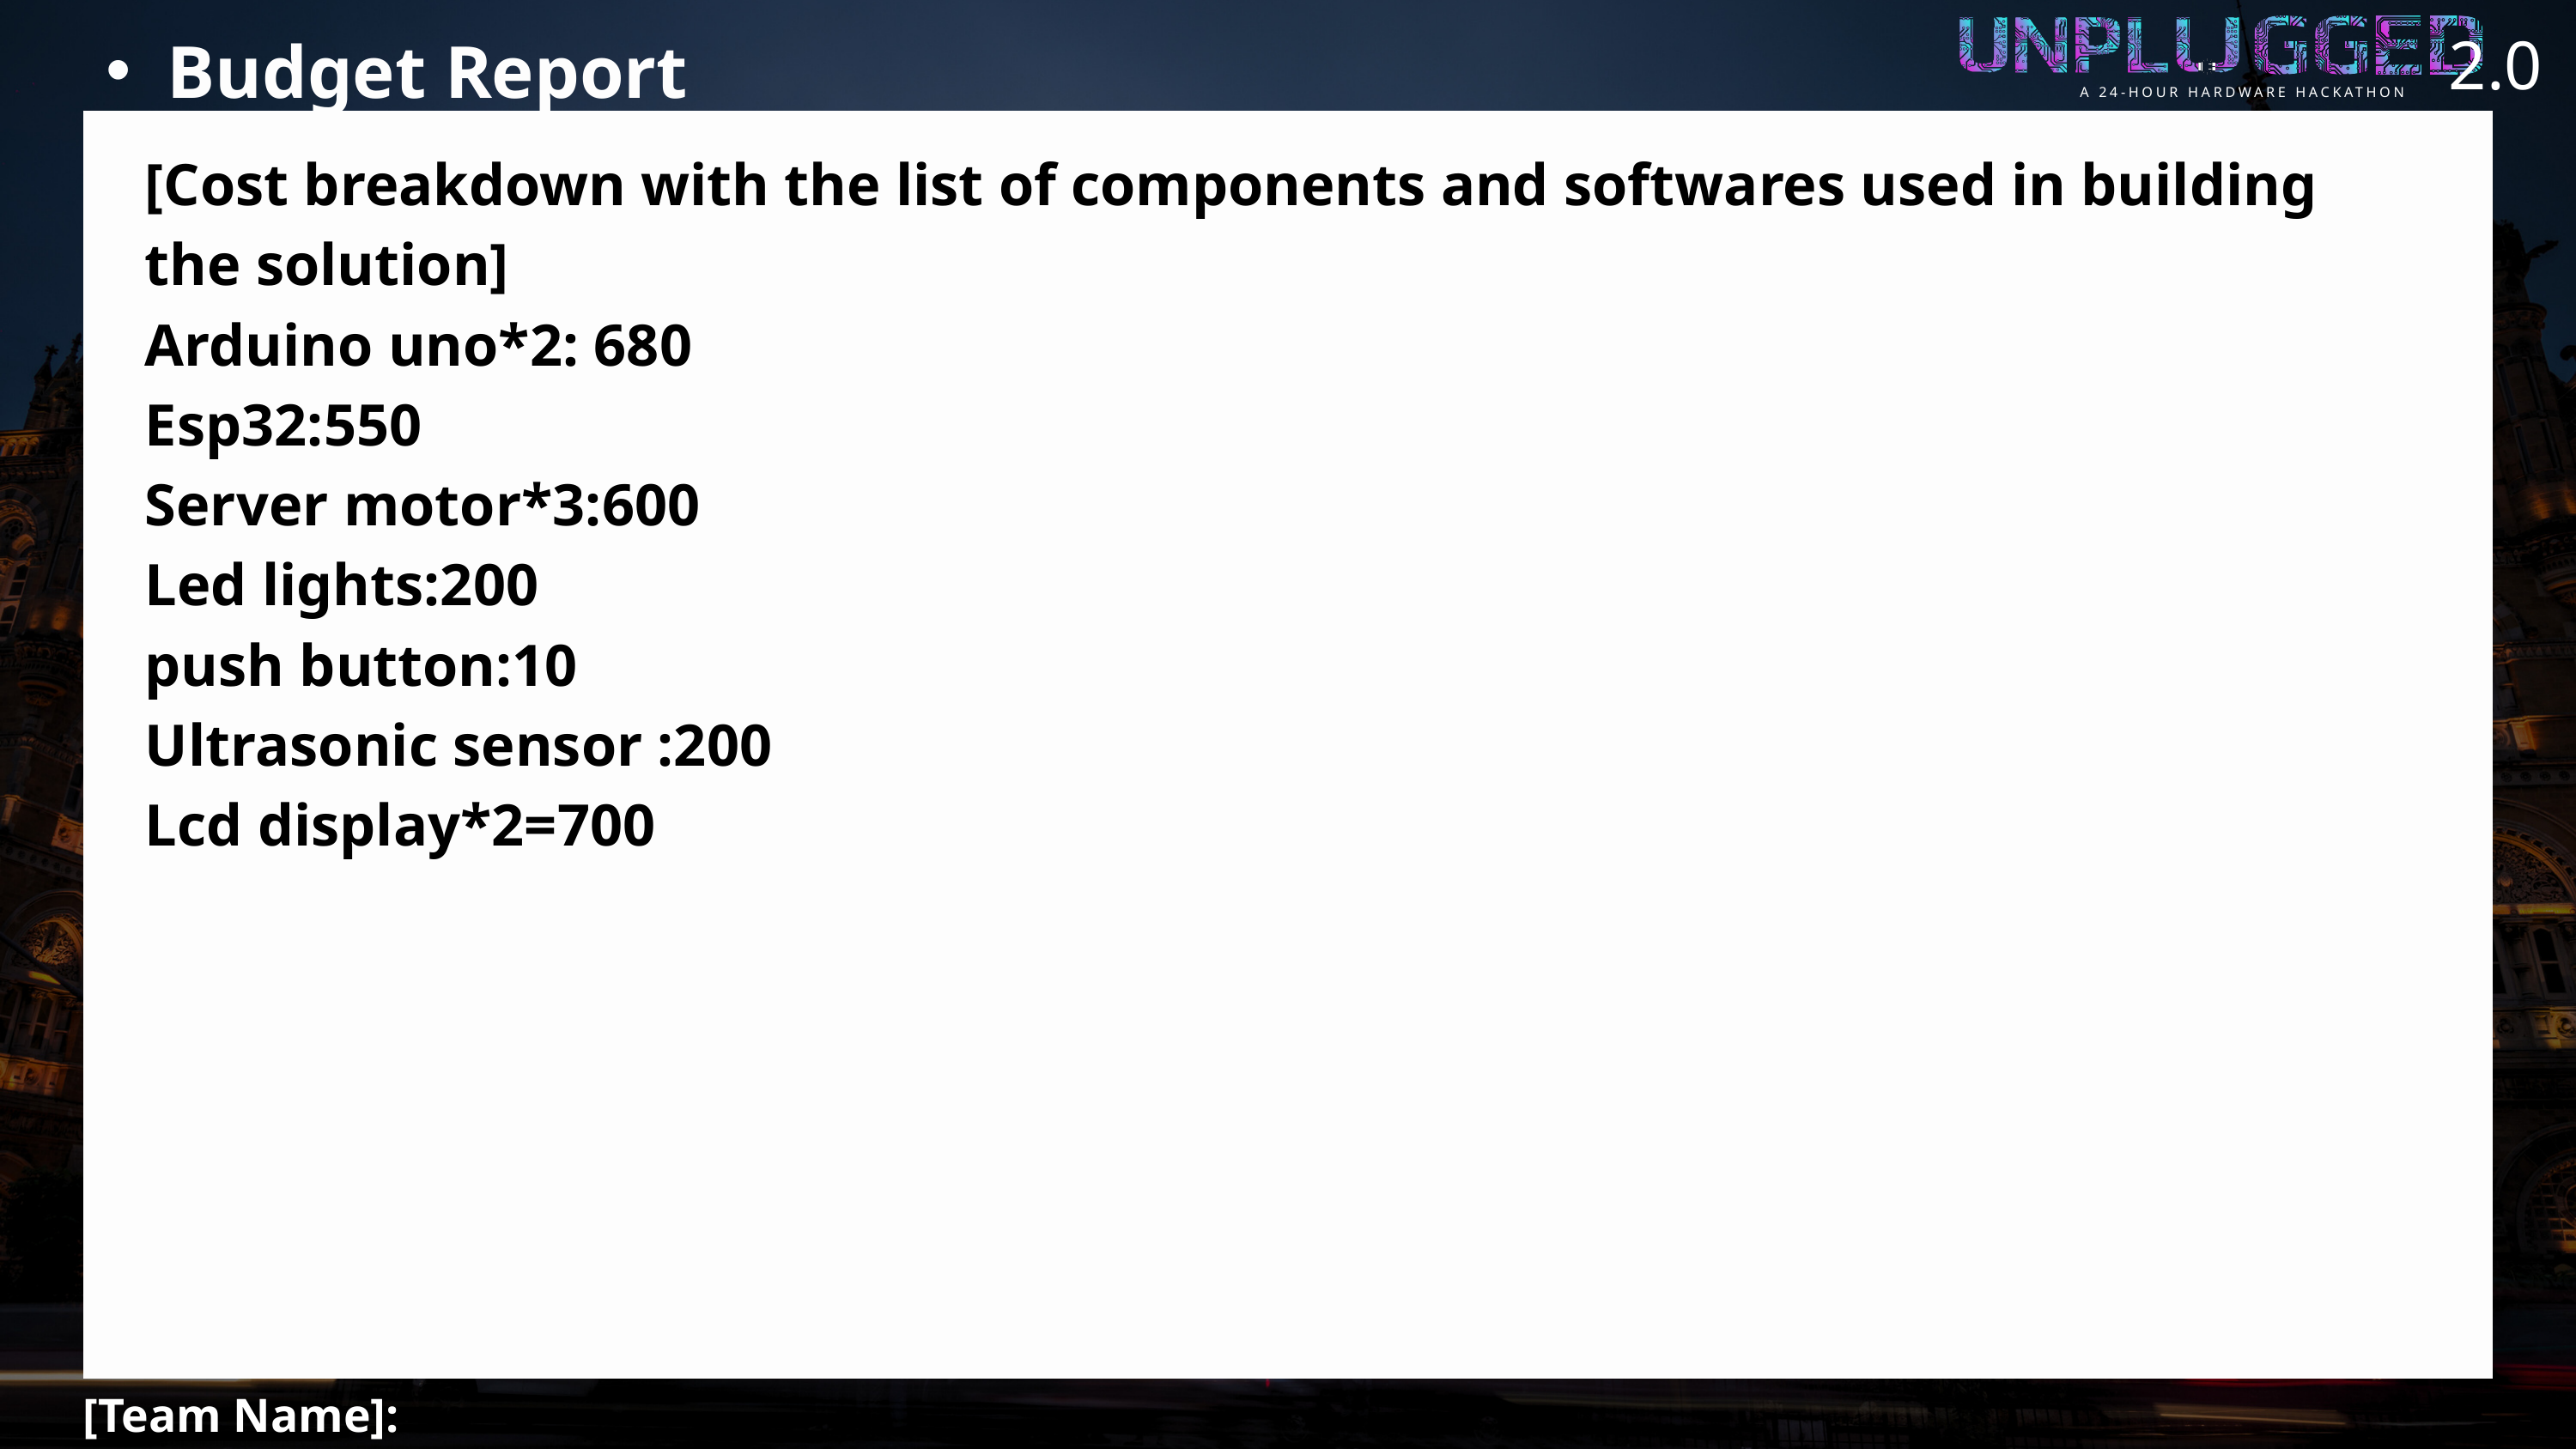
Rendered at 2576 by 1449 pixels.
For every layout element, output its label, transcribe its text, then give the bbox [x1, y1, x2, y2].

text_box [82, 110, 2494, 1379]
text_box [0, 0, 2576, 1449]
text_box [Team Name]: [82, 1386, 471, 1442]
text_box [1941, 0, 2576, 115]
text_box Budget Report [45, 12, 1413, 112]
